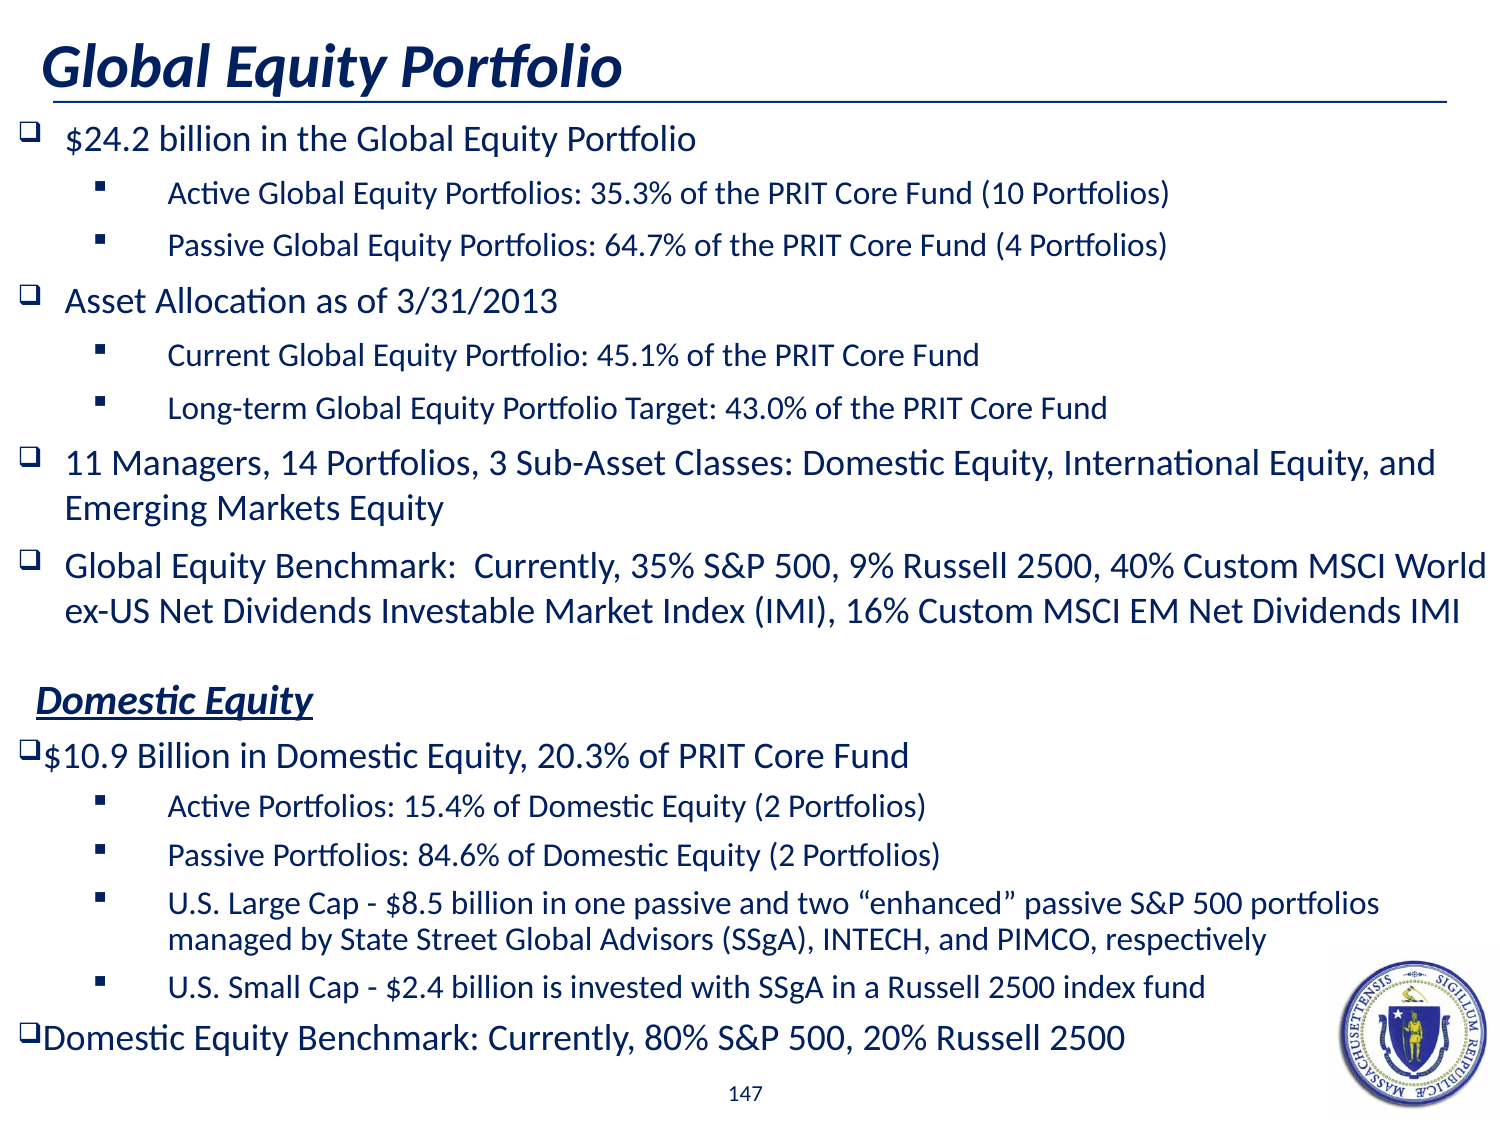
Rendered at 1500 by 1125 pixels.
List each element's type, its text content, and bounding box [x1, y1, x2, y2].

picture [1329, 1024, 1499, 1117]
title Global Equity Portfolio [41, 0, 1500, 100]
list $24.2 billion in the Global Equity Portfolio Active Global Equity Portfolios: 35.3% of the PRIT Core Fund (10 Portfolios) Passive Global Equity Portfolios: 64.7% of the PRIT Core Fund (4 Portfolios) Asset Allocation as of 3/31/2013 Current Global Equity Portfolio: 45.1% of the PRIT Core Fund Long-term Global Equity Portfolio Target: 43.0% of the PRIT Core Fund 11 Managers, 14 Portfolios, 3 Sub-Asset Classes: Domestic Equity, International Equity, and Emerging Markets Equity Global Equity Benchmark: Currently, 35% S&P 500, 9% Russell 2500, 40% Custom MSCI World ex-US Net Dividends Investable Market Index (IMI), 16% Custom MSCI EM Net Dividends IMI Domestic Equity $10.9 Billion in Domestic Equity, 20.3% of PRIT Core Fund Active Portfolios: 15.4% of Domestic Equity (2 Portfolios) Passive Portfolios: 84.6% of Domestic Equity (2 Portfolios) U.S. Large Cap - $8.5 billion in one passive and two “enhanced” passive S&P 500 portfolios managed by State Street Global Advisors (SSgA), INTECH, and PIMCO, respectively U.S. Small Cap - $2.4 billion is invested with SSgA in a Russell 2500 index fund Domestic Equity Benchmark: Currently, 80% S&P 500, 20% Russell 2500 [17, 113, 1500, 1024]
